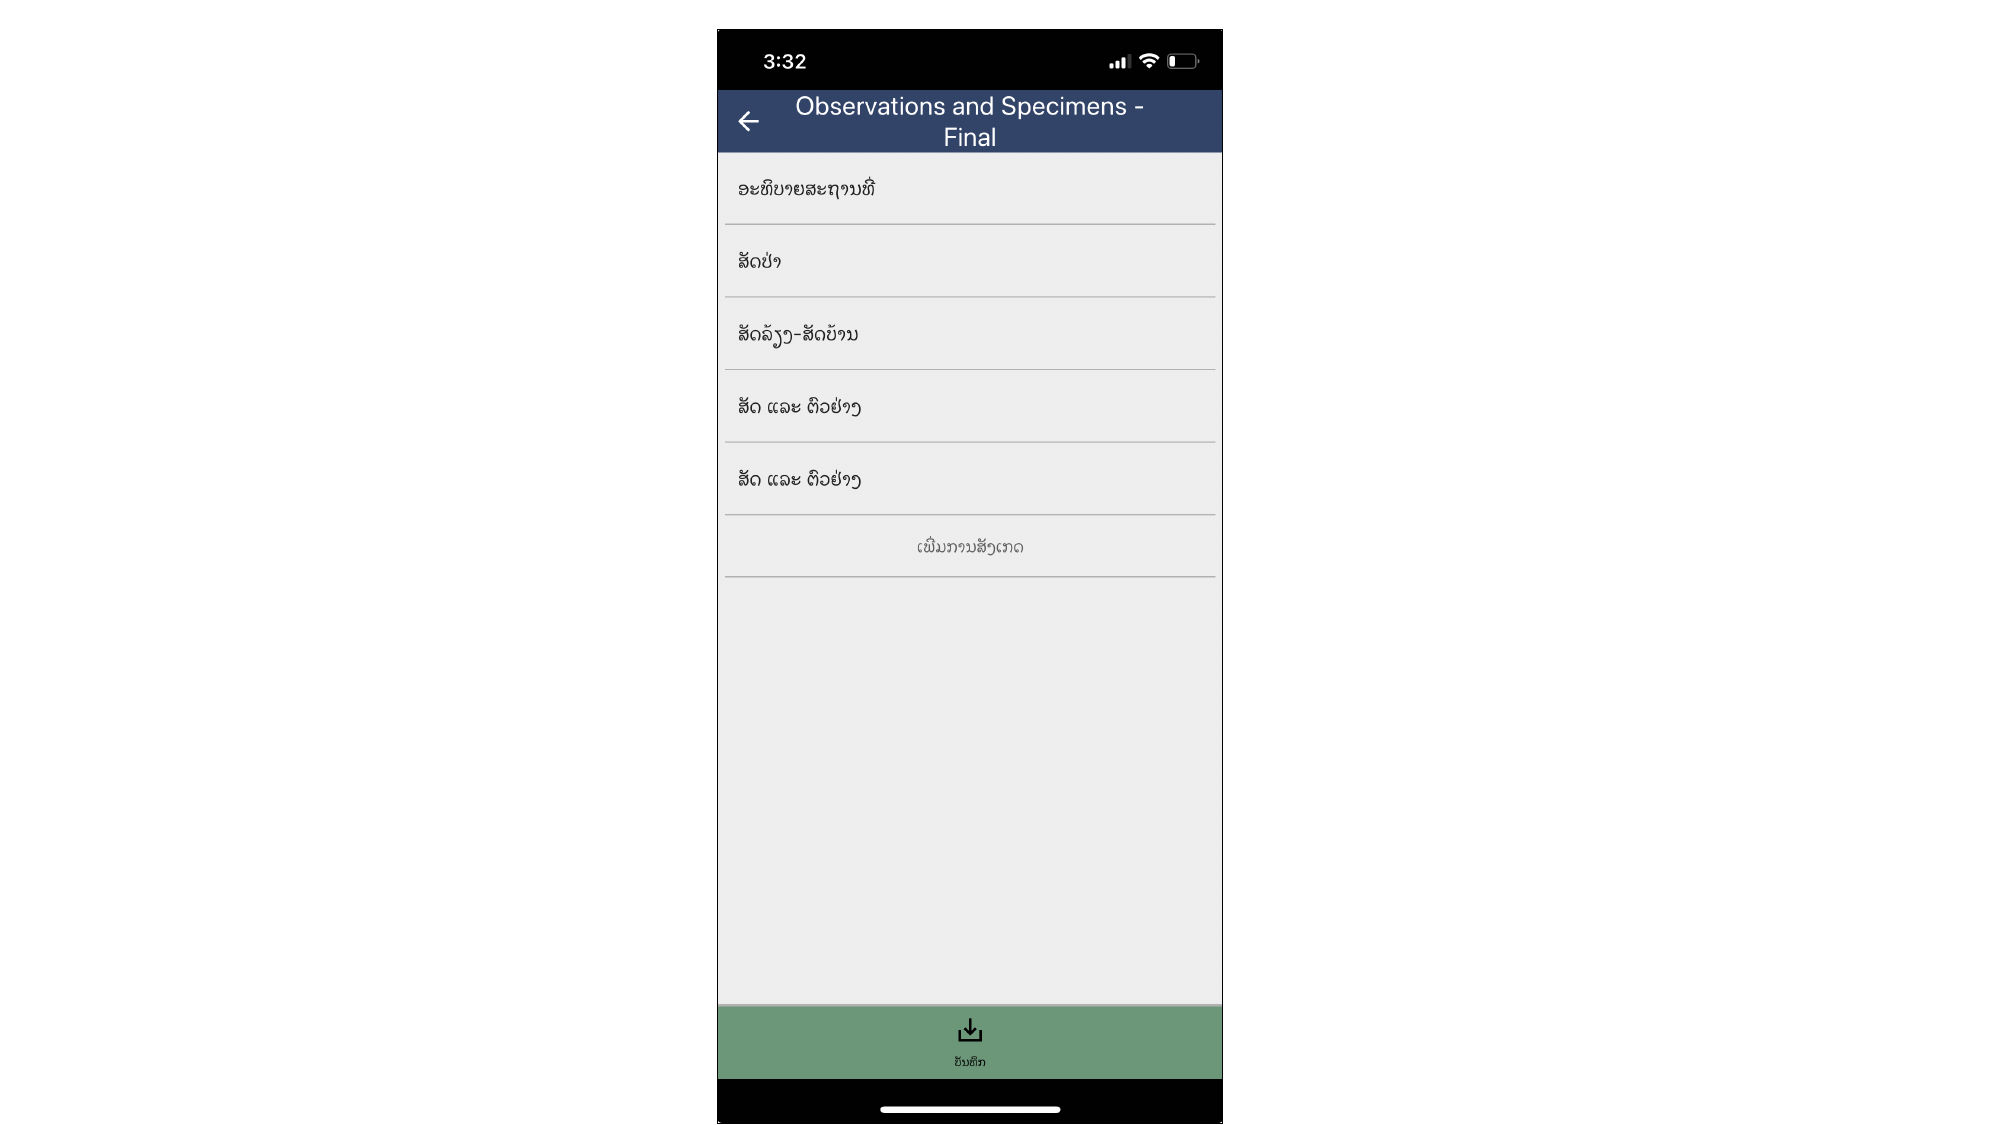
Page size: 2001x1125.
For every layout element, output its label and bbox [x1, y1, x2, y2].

list [716, 28, 1224, 1124]
